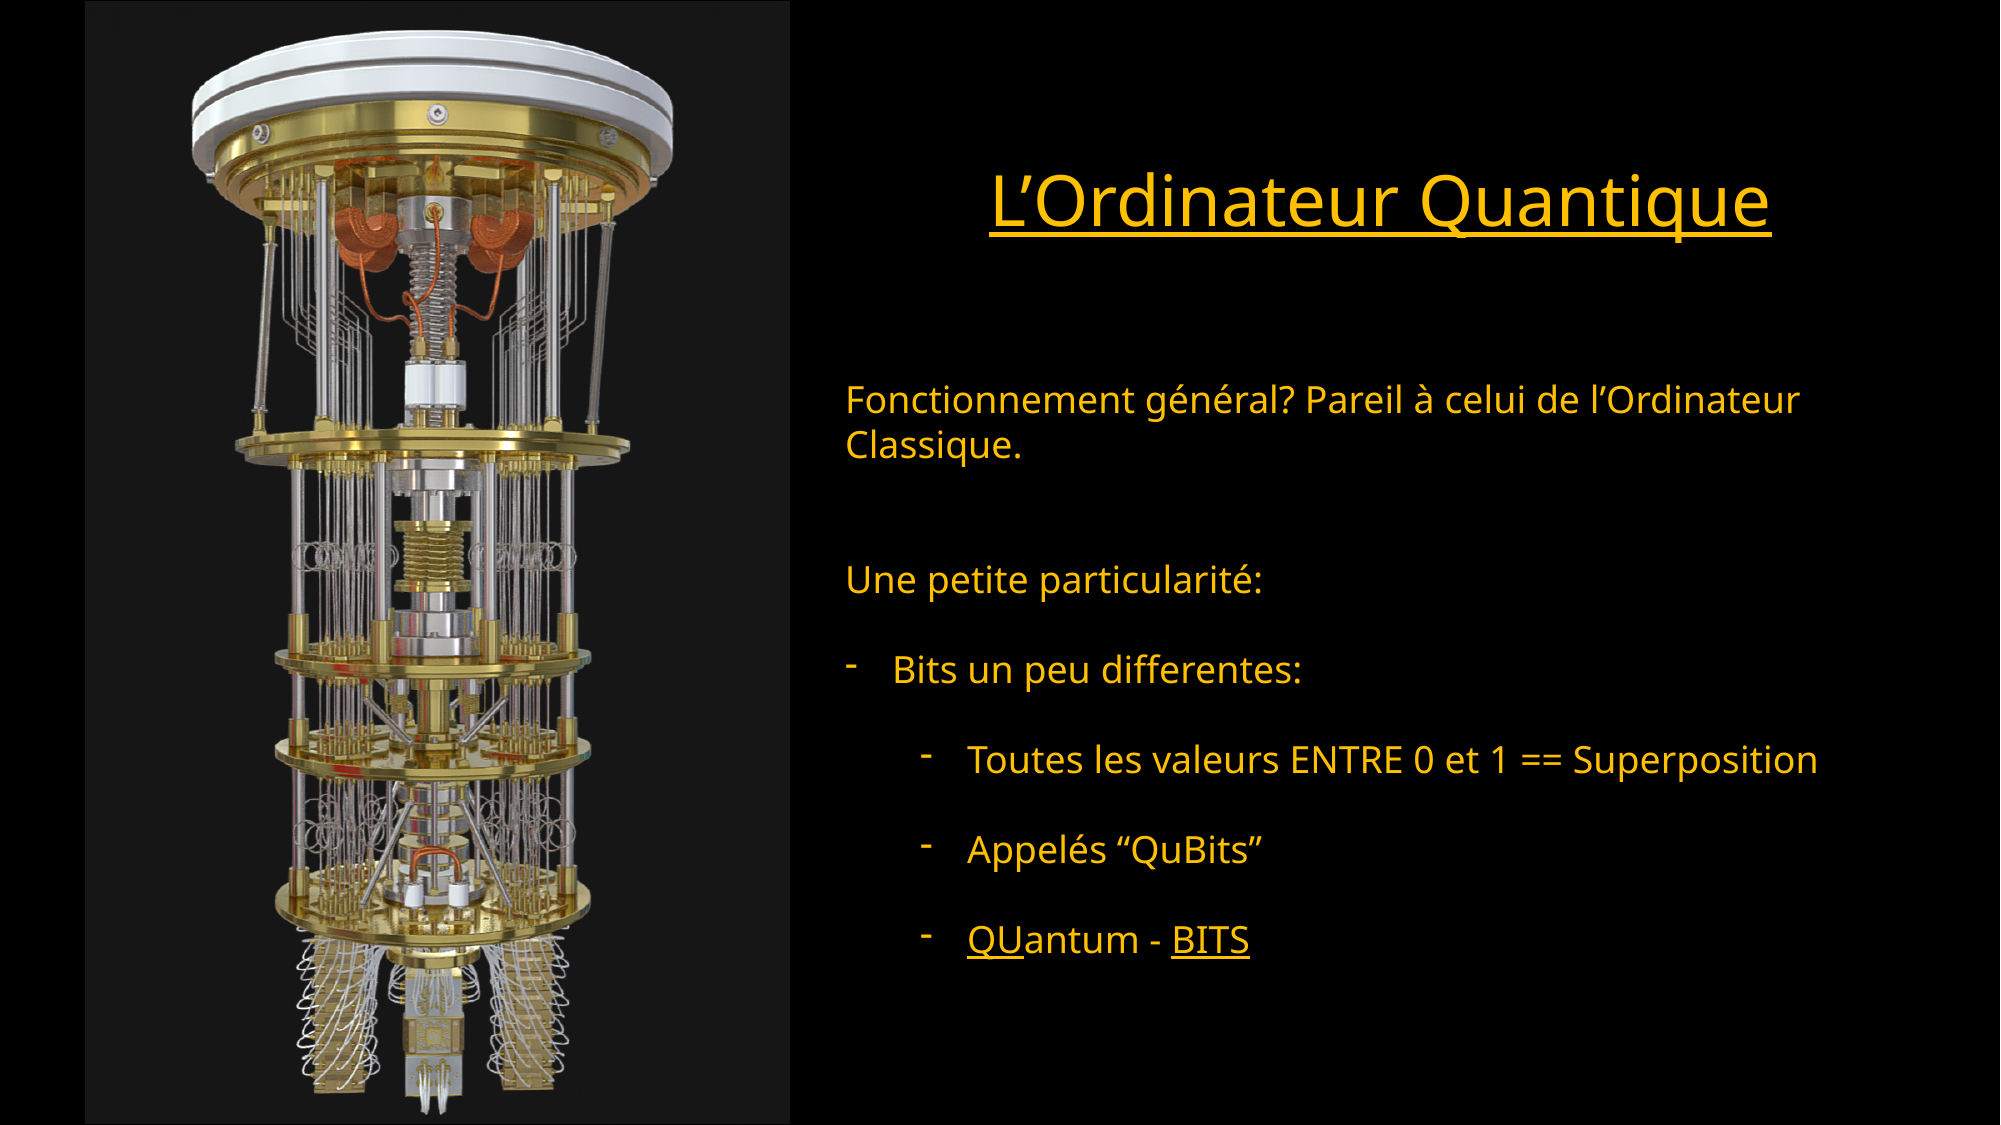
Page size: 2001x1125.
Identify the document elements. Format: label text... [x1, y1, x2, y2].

text_box L’Ordinateur Quantique Fonctionnement général? Pareil à celui de l’Ordinateur Classique. Une petite particularité: Bits un peu differentes: Toutes les valeurs ENTRE 0 et 1 == Superposition Appelés “QuBits” QUantum - BITS [830, 148, 1932, 1014]
picture [85, 1, 790, 1124]
